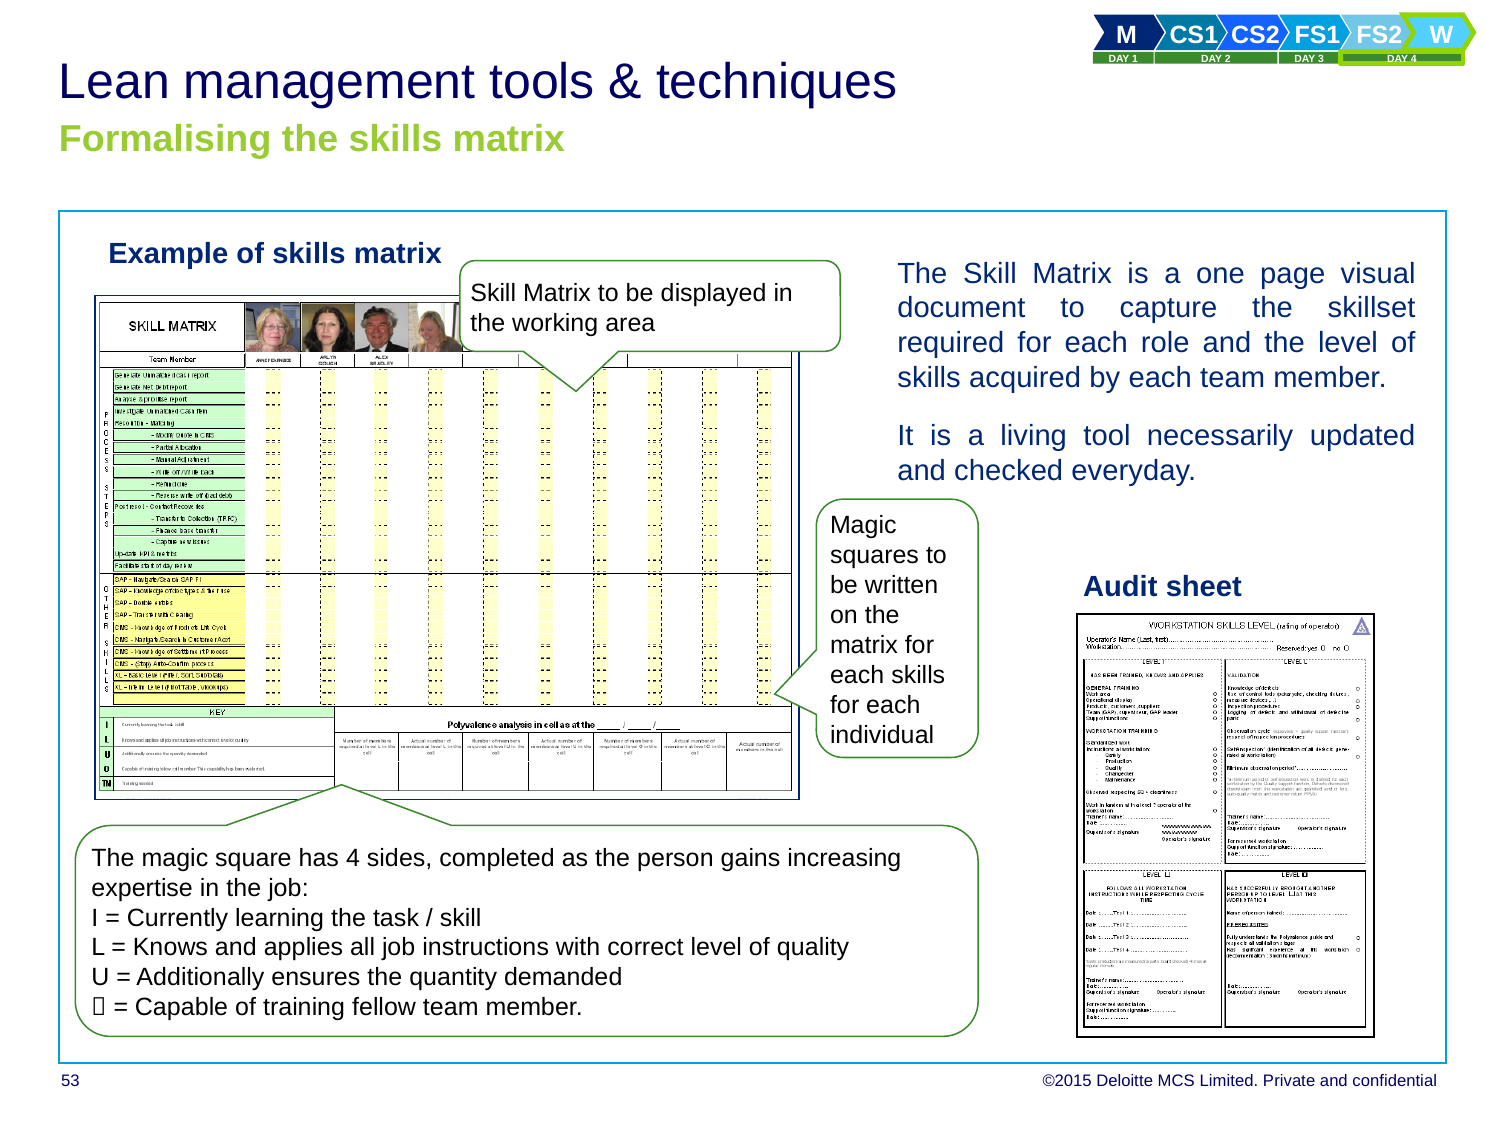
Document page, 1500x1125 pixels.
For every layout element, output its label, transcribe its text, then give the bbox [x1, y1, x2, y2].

text_box [59, 211, 1447, 1063]
title Lean management tools & techniques Formalising the skills matrix [58, 58, 1412, 141]
slide_number 53 [60, 1069, 374, 1091]
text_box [75, 226, 1417, 1037]
